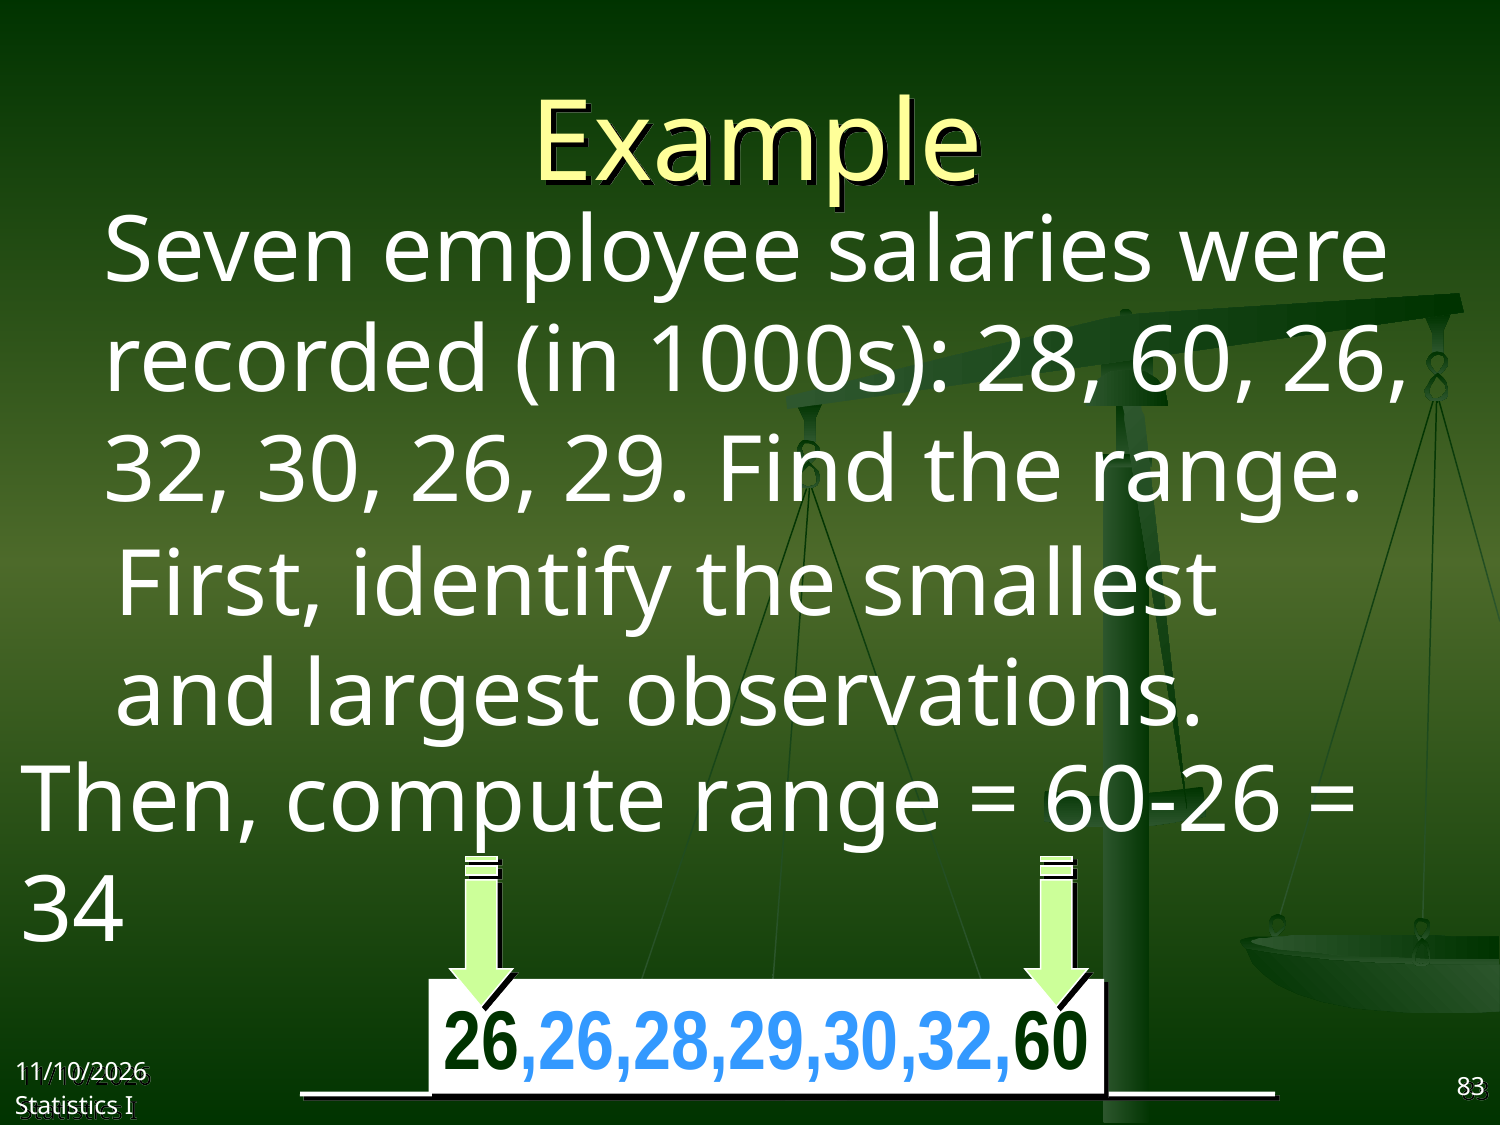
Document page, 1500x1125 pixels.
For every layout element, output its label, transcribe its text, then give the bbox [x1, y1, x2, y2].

title Example [123, 42, 1390, 228]
text_box Then, compute range = 60-26 = 34 [5, 732, 1488, 968]
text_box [299, 978, 1276, 1095]
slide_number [0, 1049, 351, 1125]
text_box [1040, 856, 1072, 862]
text_box Seven employee salaries were recorded (in 1000s): 28, 60, 26, 32, 30, 26, 29. Find the range. [88, 182, 1471, 527]
text_box [449, 968, 513, 977]
text_box First, identify the smallest and largest observations. [100, 516, 1365, 752]
text_box [1040, 865, 1072, 876]
slide_number 83 [1149, 1049, 1500, 1125]
text_box [1024, 879, 1088, 977]
